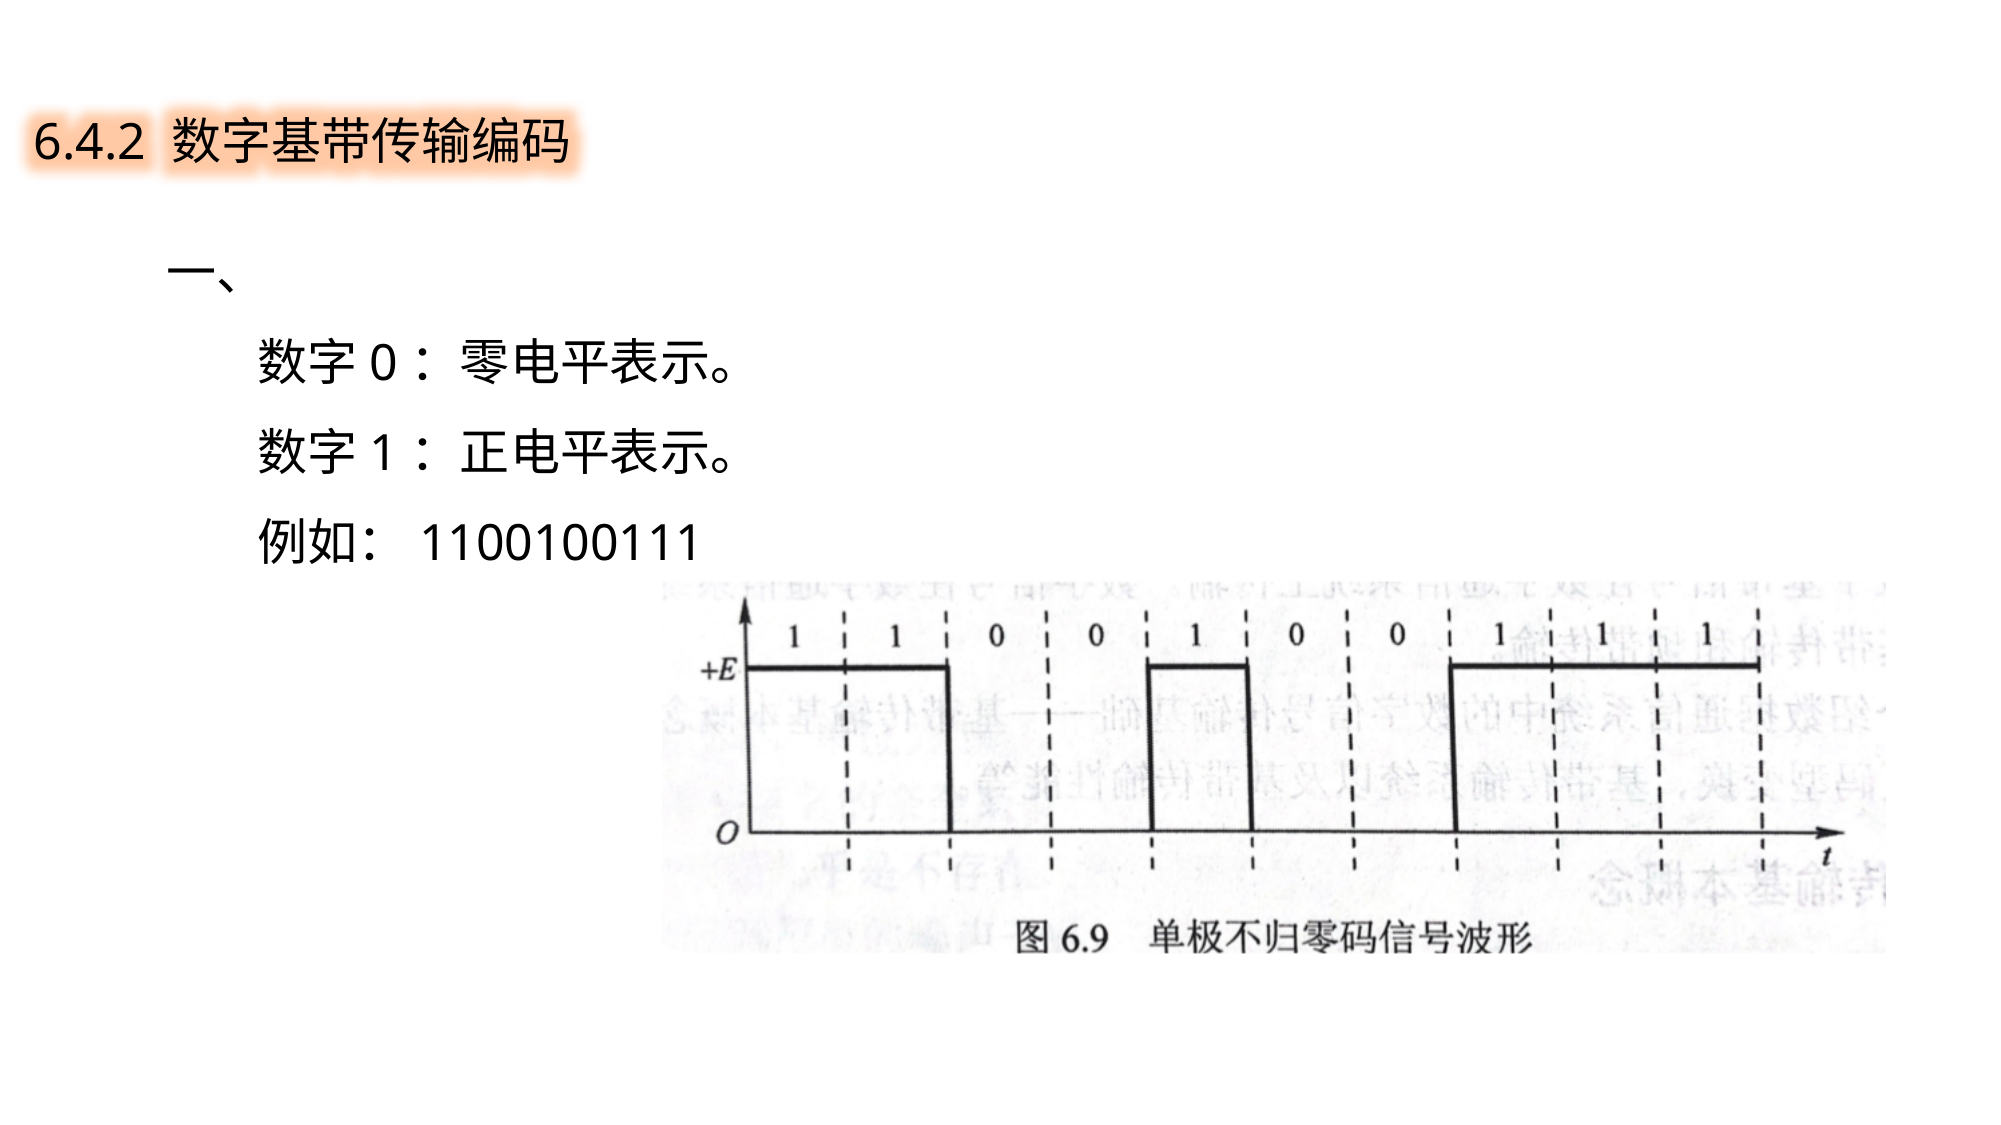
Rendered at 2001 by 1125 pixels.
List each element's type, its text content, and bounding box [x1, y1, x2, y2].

text_box 一、单极不归零码（Not Return to Zero , NRZ） 数字0：零电平表示。 数字1：正电平表示。 例如：1100100111 [151, 202, 1479, 578]
text_box 6.4.2 数字基带传输编码 [15, 46, 608, 203]
picture [662, 570, 1886, 967]
text_box 物理层 [8, 40, 616, 211]
table_cell 0 [12, 44, 612, 207]
